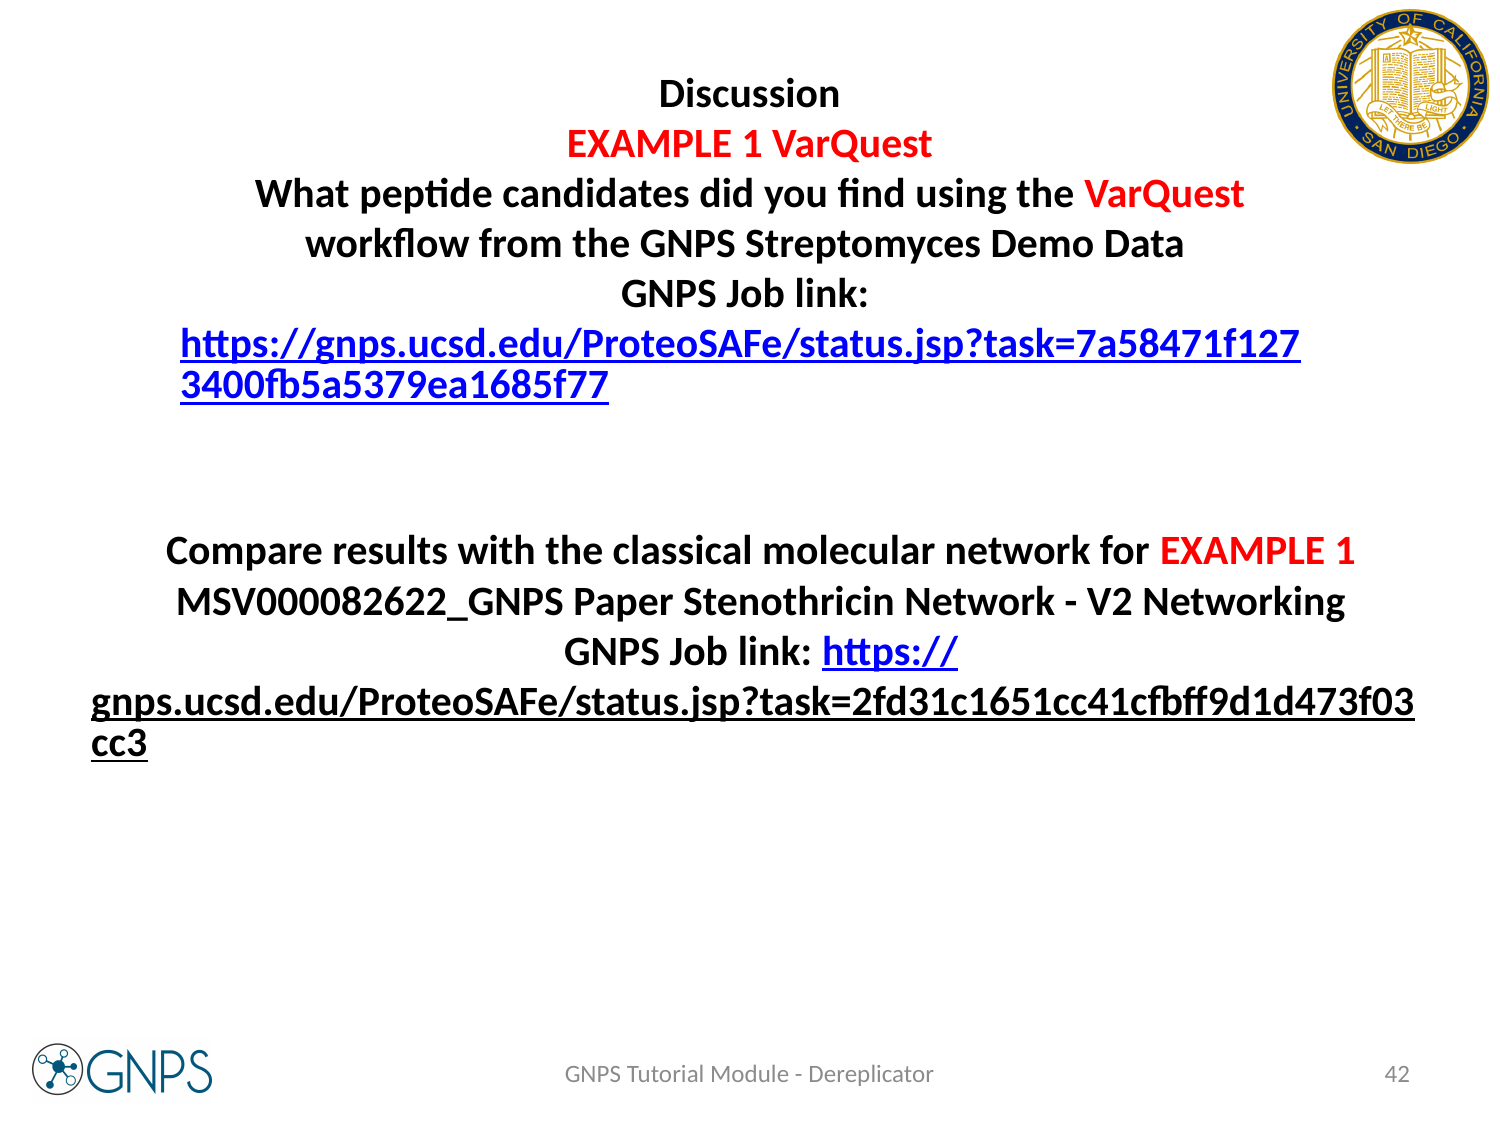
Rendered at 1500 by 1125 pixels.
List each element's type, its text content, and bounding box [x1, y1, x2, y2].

picture [31, 1038, 212, 1103]
footer GNPS Tutorial Module - Dereplicator [512, 1042, 988, 1103]
text_box Compare results with the classical molecular network for EXAMPLE 1 MSV000082622_GNPS Paper Stenothricin Network - V2 Networking GNPS Job link: https://gnps.ucsd.edu/ProteoSAFe/status.jsp?task=2fd31c1651cc41cfbff9d1d473f03cc3 [76, 516, 1446, 781]
picture [1279, 7, 1500, 165]
slide_number 42 [1074, 1042, 1425, 1103]
text_box Discussion EXAMPLE 1 VarQuest What peptide candidates did you find using the VarQuest workflow from the GNPS Streptomyces Demo Data GNPS Job link: https://gnps.ucsd.edu/ProteoSAFe/status.jsp?task=7a58471f1273400fb5a5379ea1685f77 [165, 57, 1335, 373]
